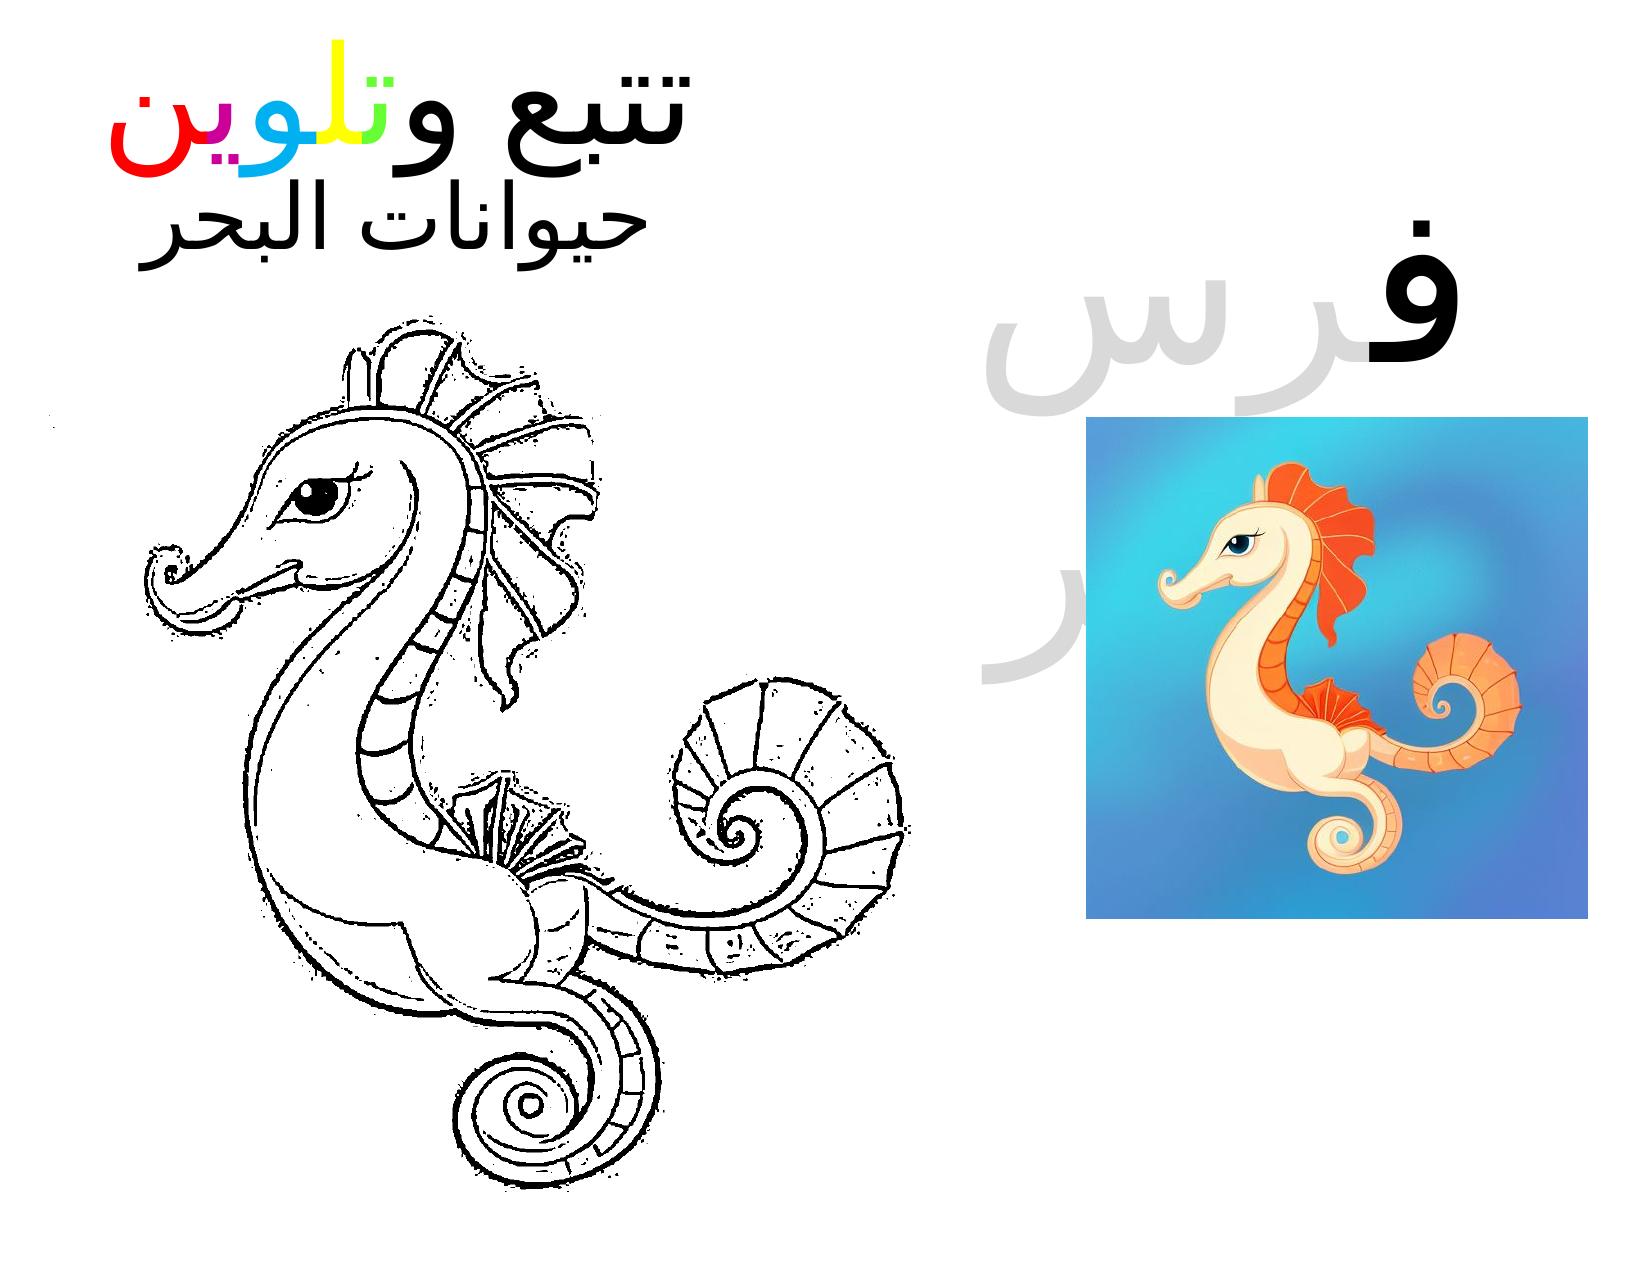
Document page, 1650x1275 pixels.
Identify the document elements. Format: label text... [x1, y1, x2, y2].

picture [1086, 417, 1588, 919]
text_box حيوانات البحر [14, 150, 783, 234]
picture [0, 234, 1040, 1275]
text_box تتبع وتلوين [0, 0, 812, 180]
text_box فرس البحر [796, 132, 1650, 683]
